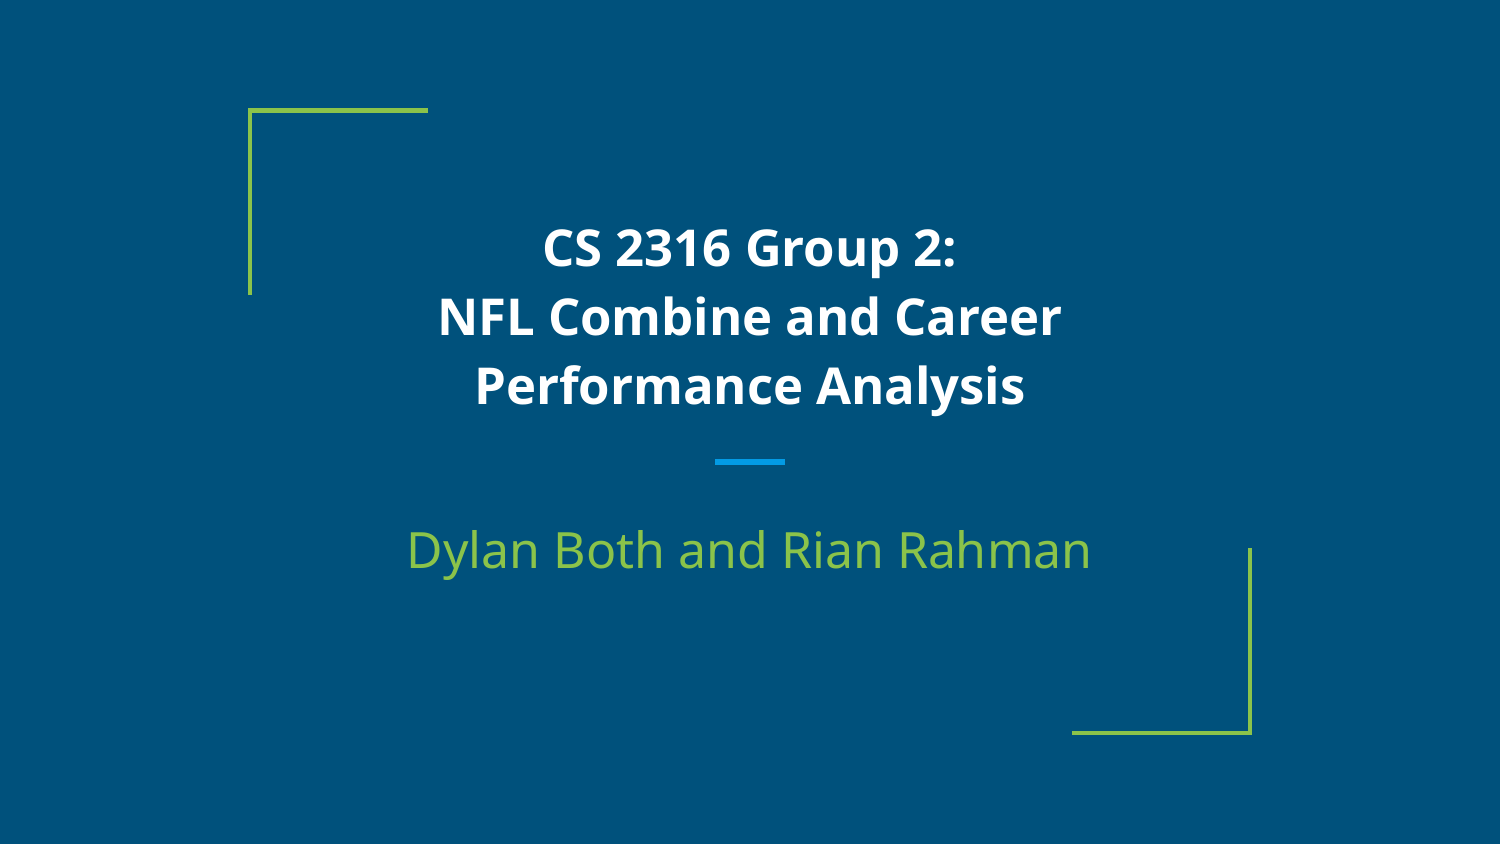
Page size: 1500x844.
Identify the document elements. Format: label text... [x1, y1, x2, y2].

subtitle Dylan Both and Rian Rahman [275, 500, 1225, 650]
title CS 2316 Group 2: NFL Combine and Career Performance Analysis [275, 195, 1225, 435]
